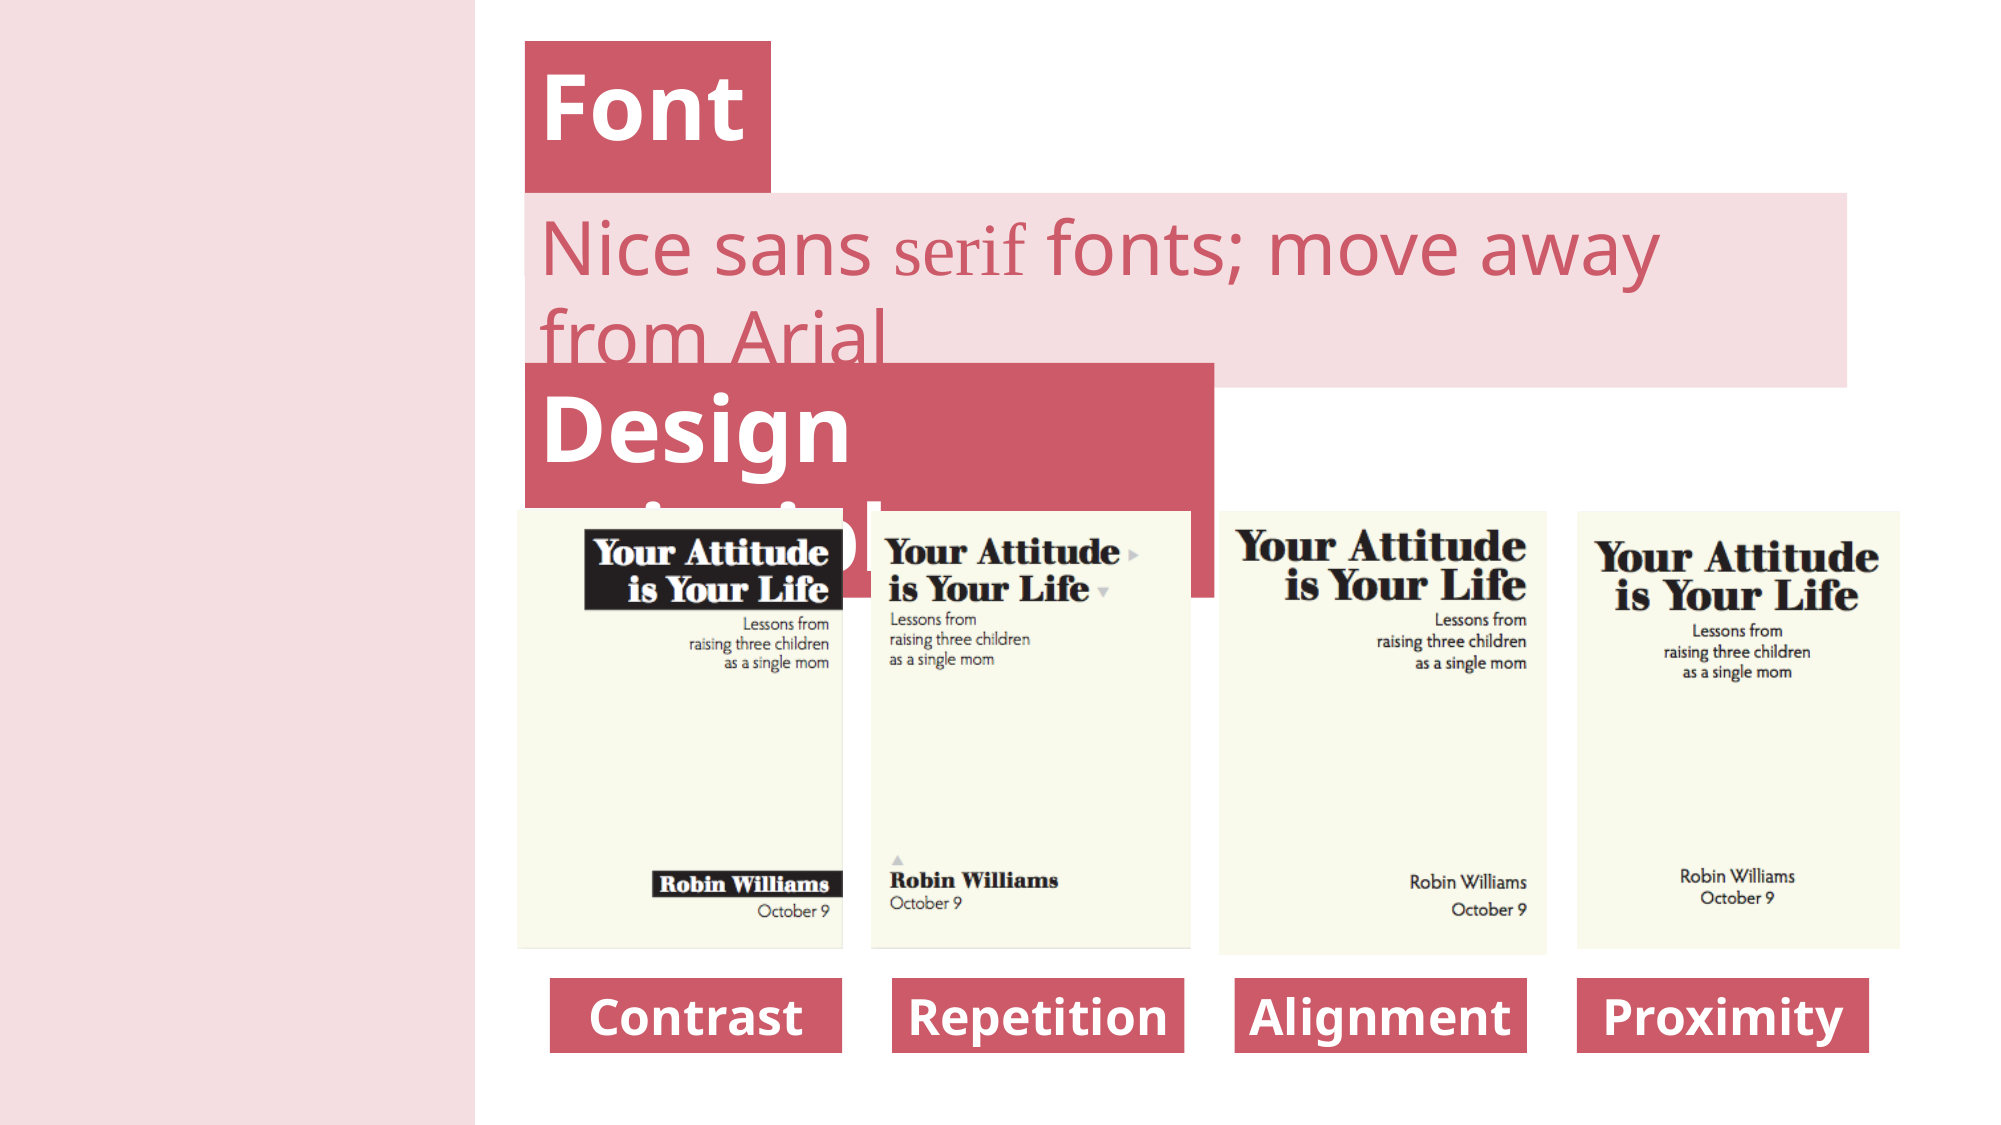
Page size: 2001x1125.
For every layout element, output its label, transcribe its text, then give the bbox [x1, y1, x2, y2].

text_box [0, 0, 476, 1125]
picture [1576, 511, 1900, 949]
text_box Nice sans serif fonts; move away from Arial [524, 192, 1848, 388]
text_box Design principles [525, 362, 1215, 598]
text_box Contrast [549, 978, 843, 1053]
picture [1219, 511, 1547, 955]
text_box Repetition [892, 978, 1185, 1053]
text_box Alignment [1234, 978, 1527, 1053]
text_box Fonts [524, 41, 771, 192]
picture [871, 511, 1191, 949]
picture [516, 508, 843, 949]
text_box Proximity [1576, 978, 1870, 1053]
